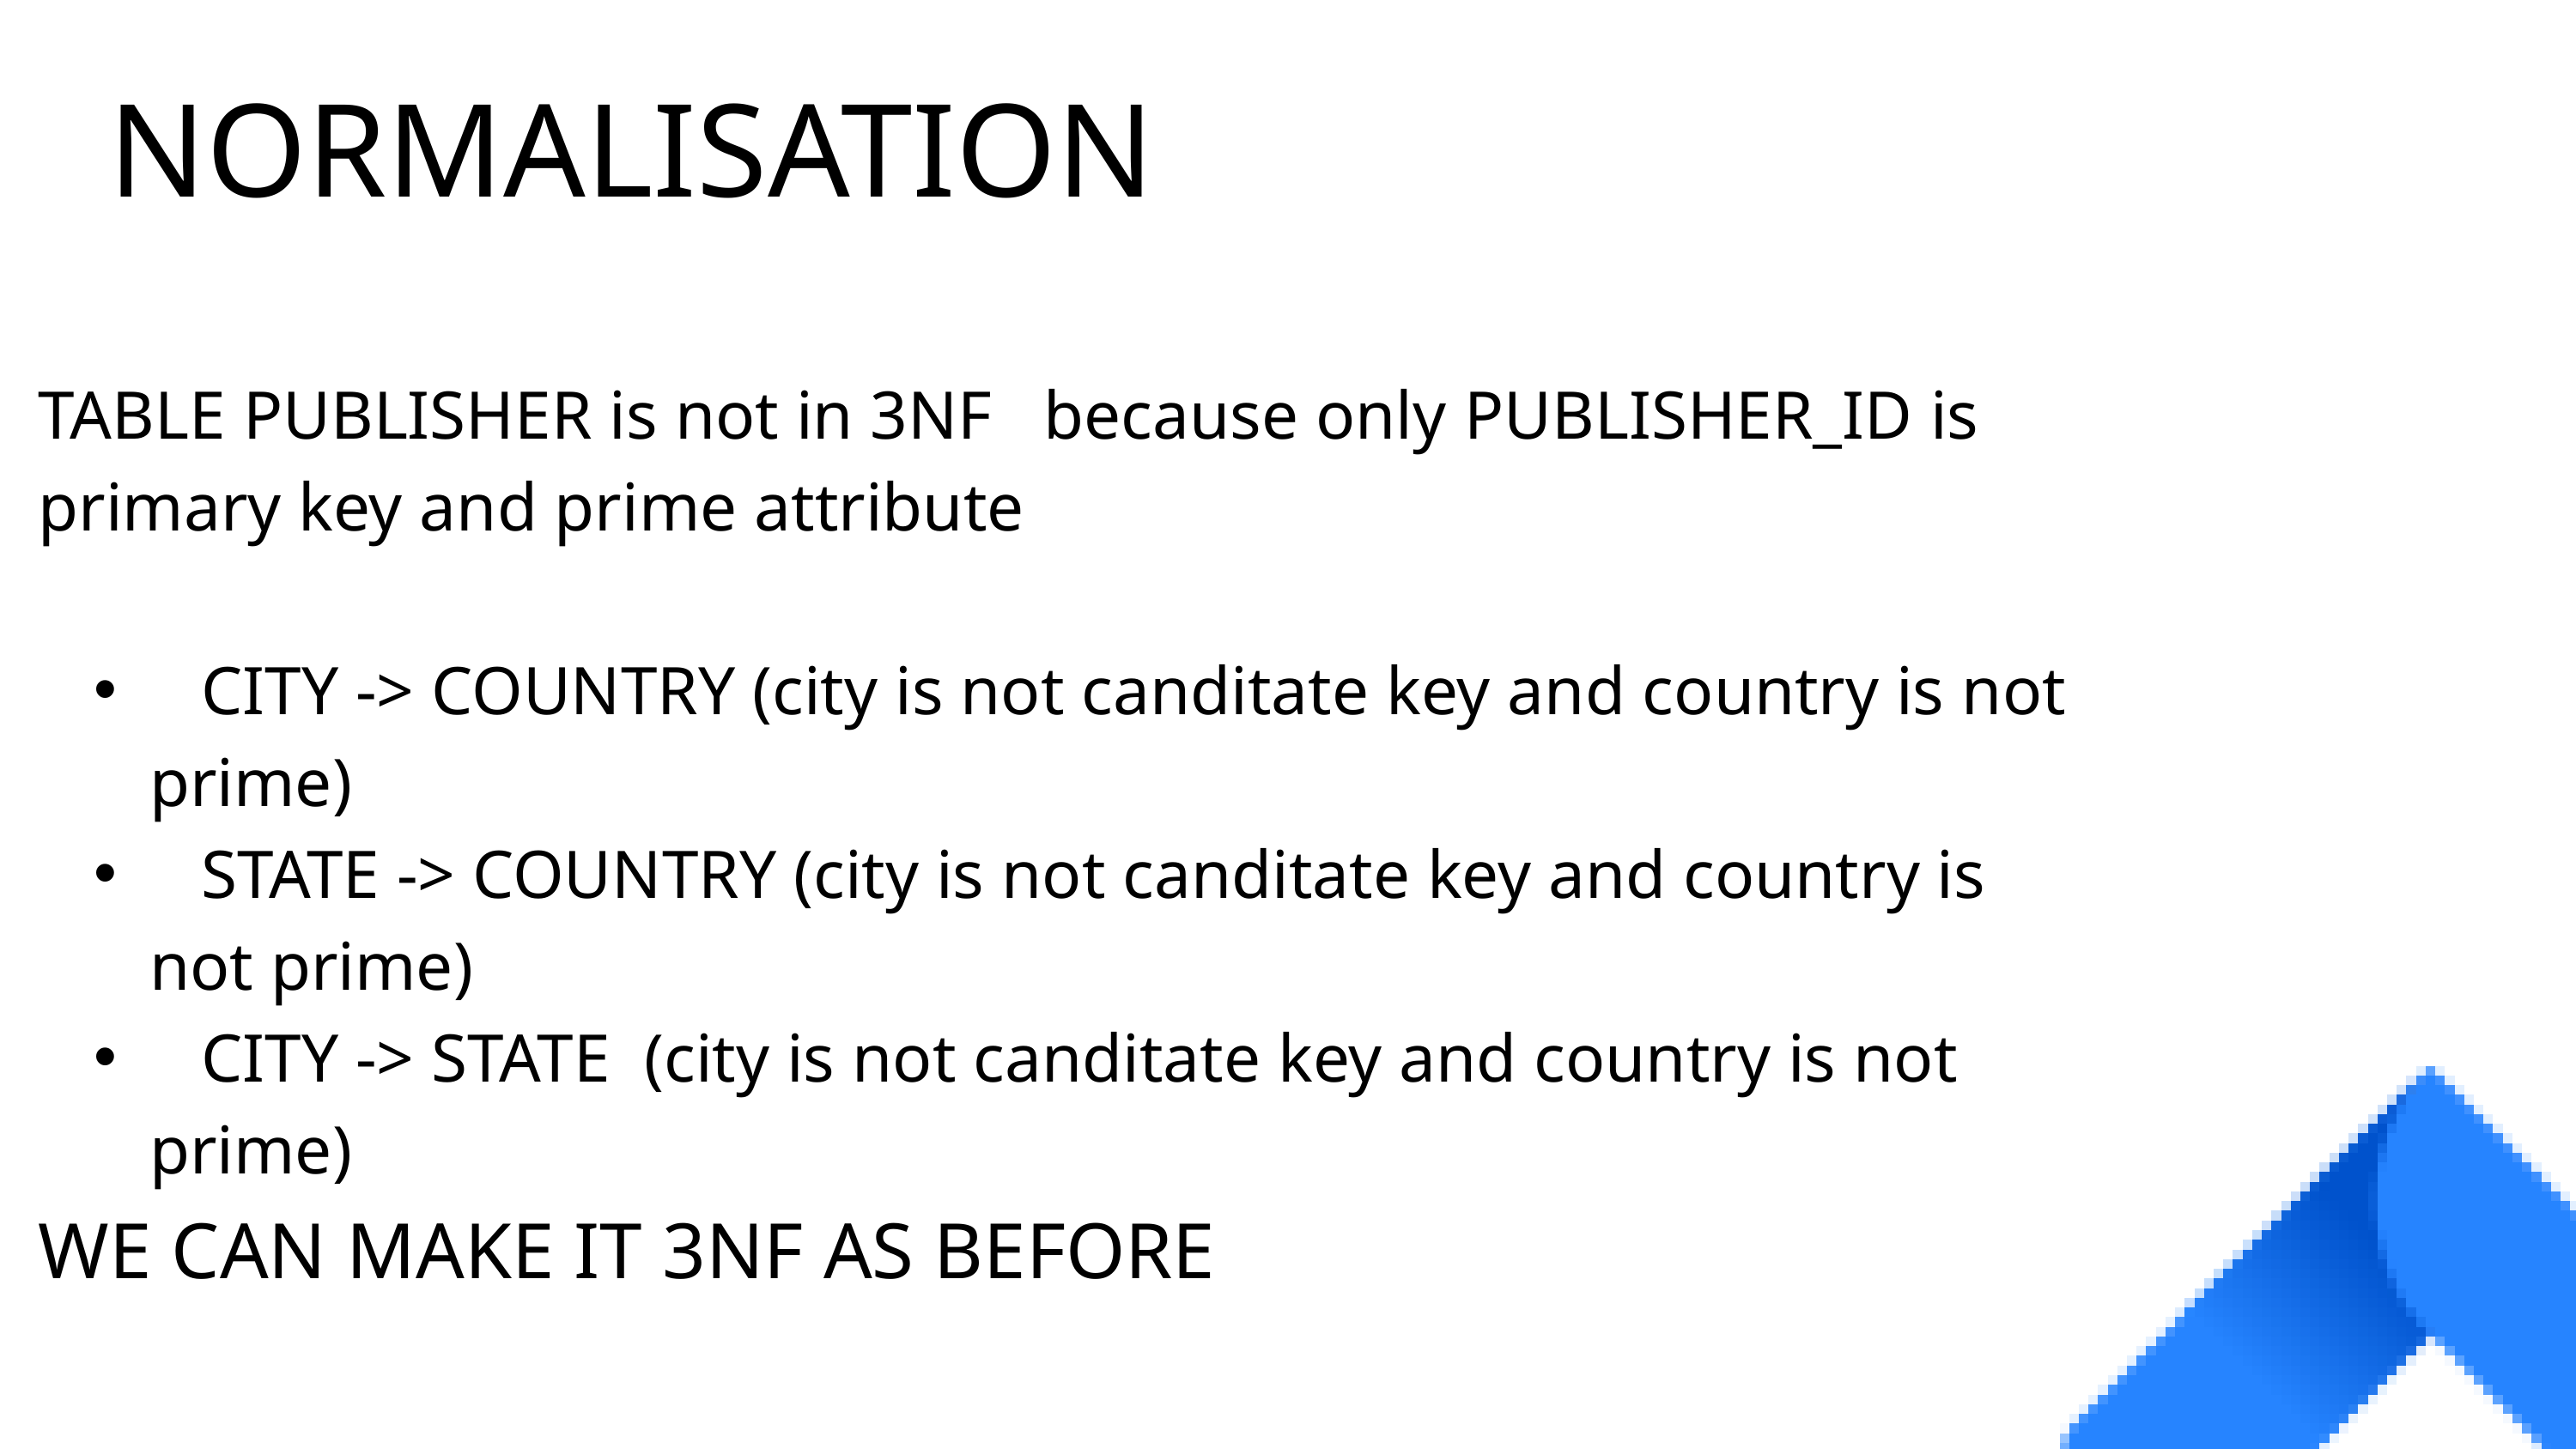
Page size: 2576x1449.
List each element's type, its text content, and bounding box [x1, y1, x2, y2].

text_box TABLE PUBLISHER is not in 3NF because only PUBLISHER_ID is primary key and prime attribute CITY -> COUNTRY (city is not canditate key and country is not prime) STATE -> COUNTRY (city is not canditate key and country is not prime) CITY -> STATE (city is not canditate key and country is not prime) WE CAN MAKE IT 3NF AS BEFORE [38, 360, 2082, 1449]
picture [2060, 1066, 2576, 1449]
text_box NORMALISATION [108, 71, 1252, 223]
